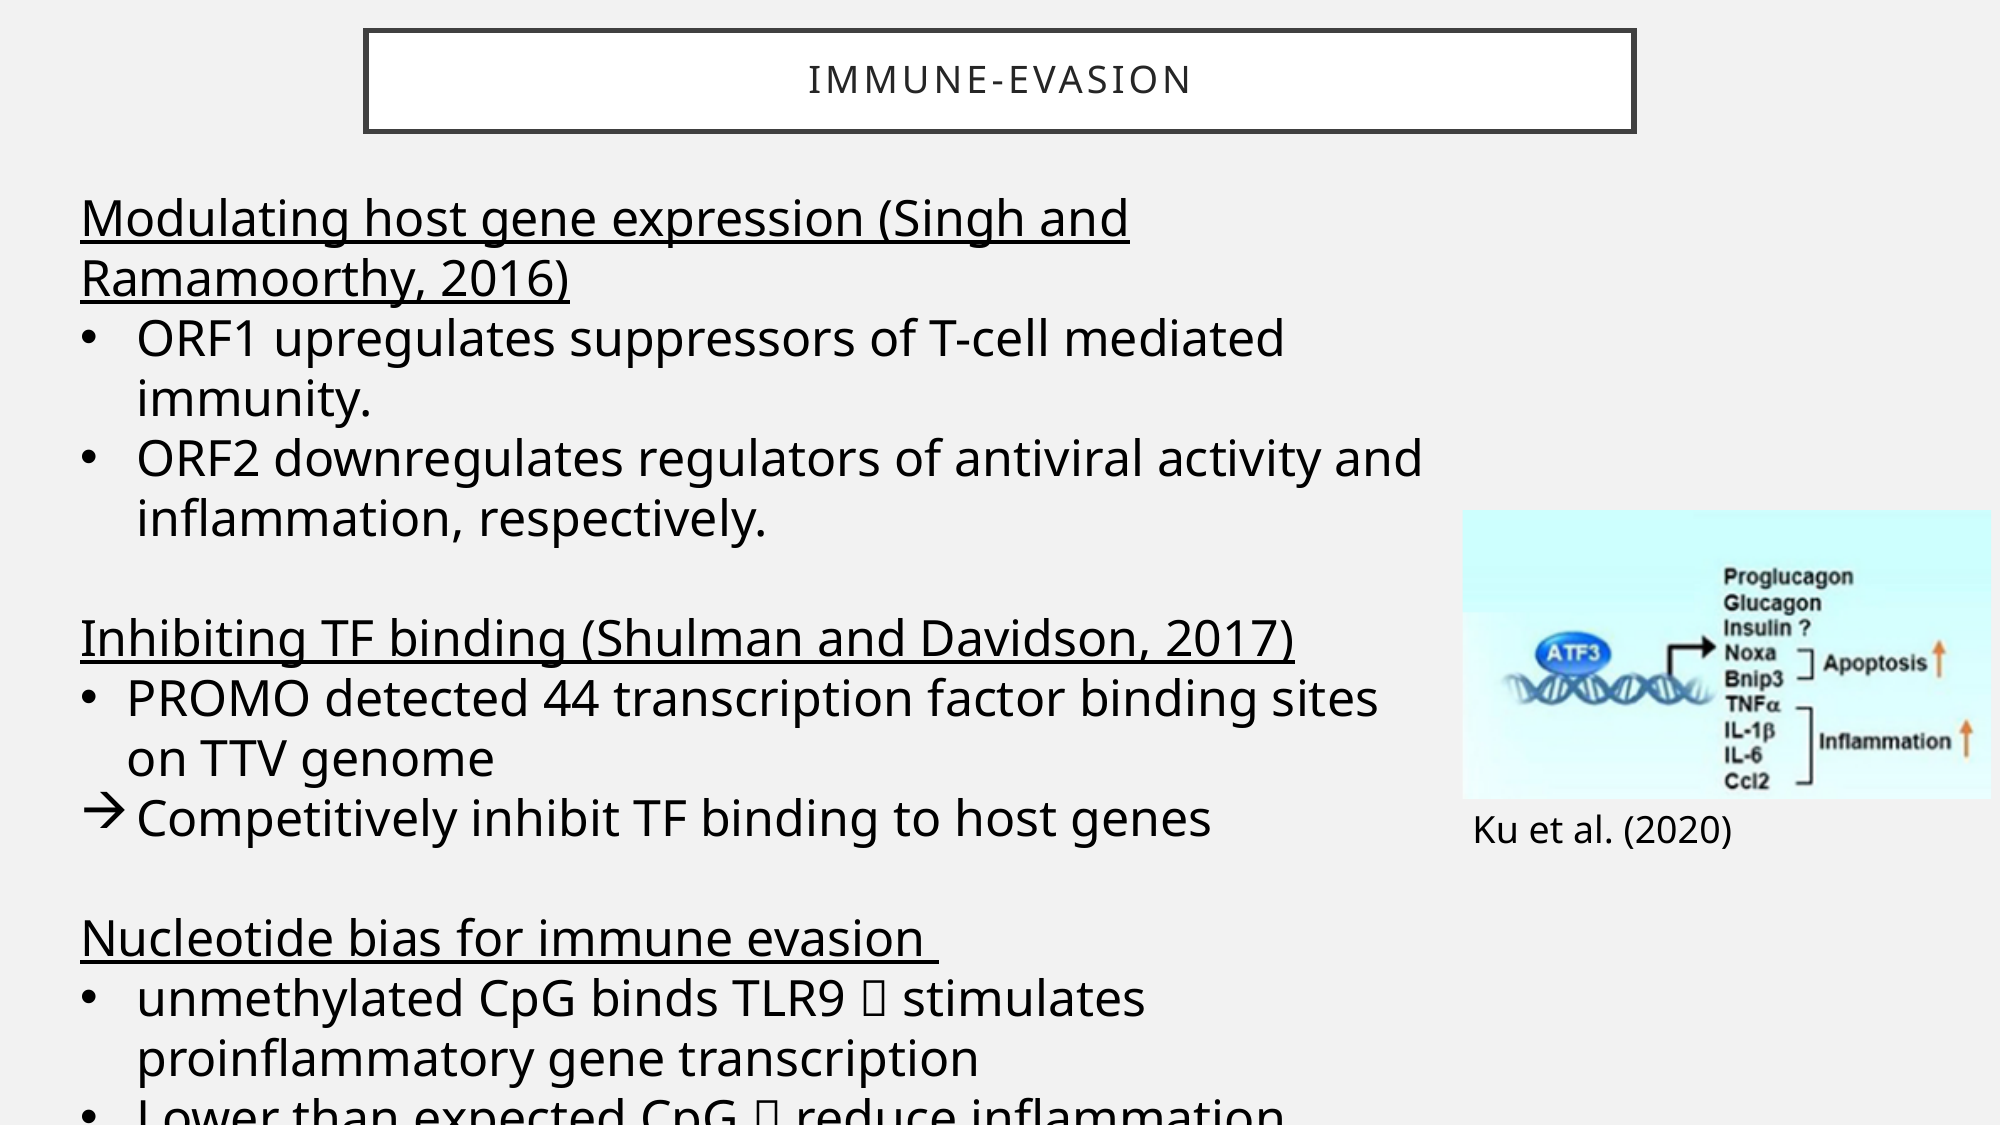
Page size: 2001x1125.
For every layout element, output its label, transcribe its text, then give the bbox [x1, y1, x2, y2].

text_box Modulating host gene expression (Singh and Ramamoorthy, 2016) ORF1 upregulates suppressors of T-cell mediated immunity. ORF2 downregulates regulators of antiviral activity and inflammation, respectively. Inhibiting TF binding (Shulman and Davidson, 2017) PROMO detected 44 transcription factor binding sites on TTV genome Competitively inhibit TF binding to host genes Nucleotide bias for immune evasion unmethylated CpG binds TLR9  stimulates proinflammatory gene transcription Lower than expected CpG  reduce inflammation [65, 178, 1458, 1125]
text_box Ku et al. (2020) [1457, 798, 1752, 859]
title Immune-evasion [363, 28, 1637, 134]
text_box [1462, 510, 1992, 799]
